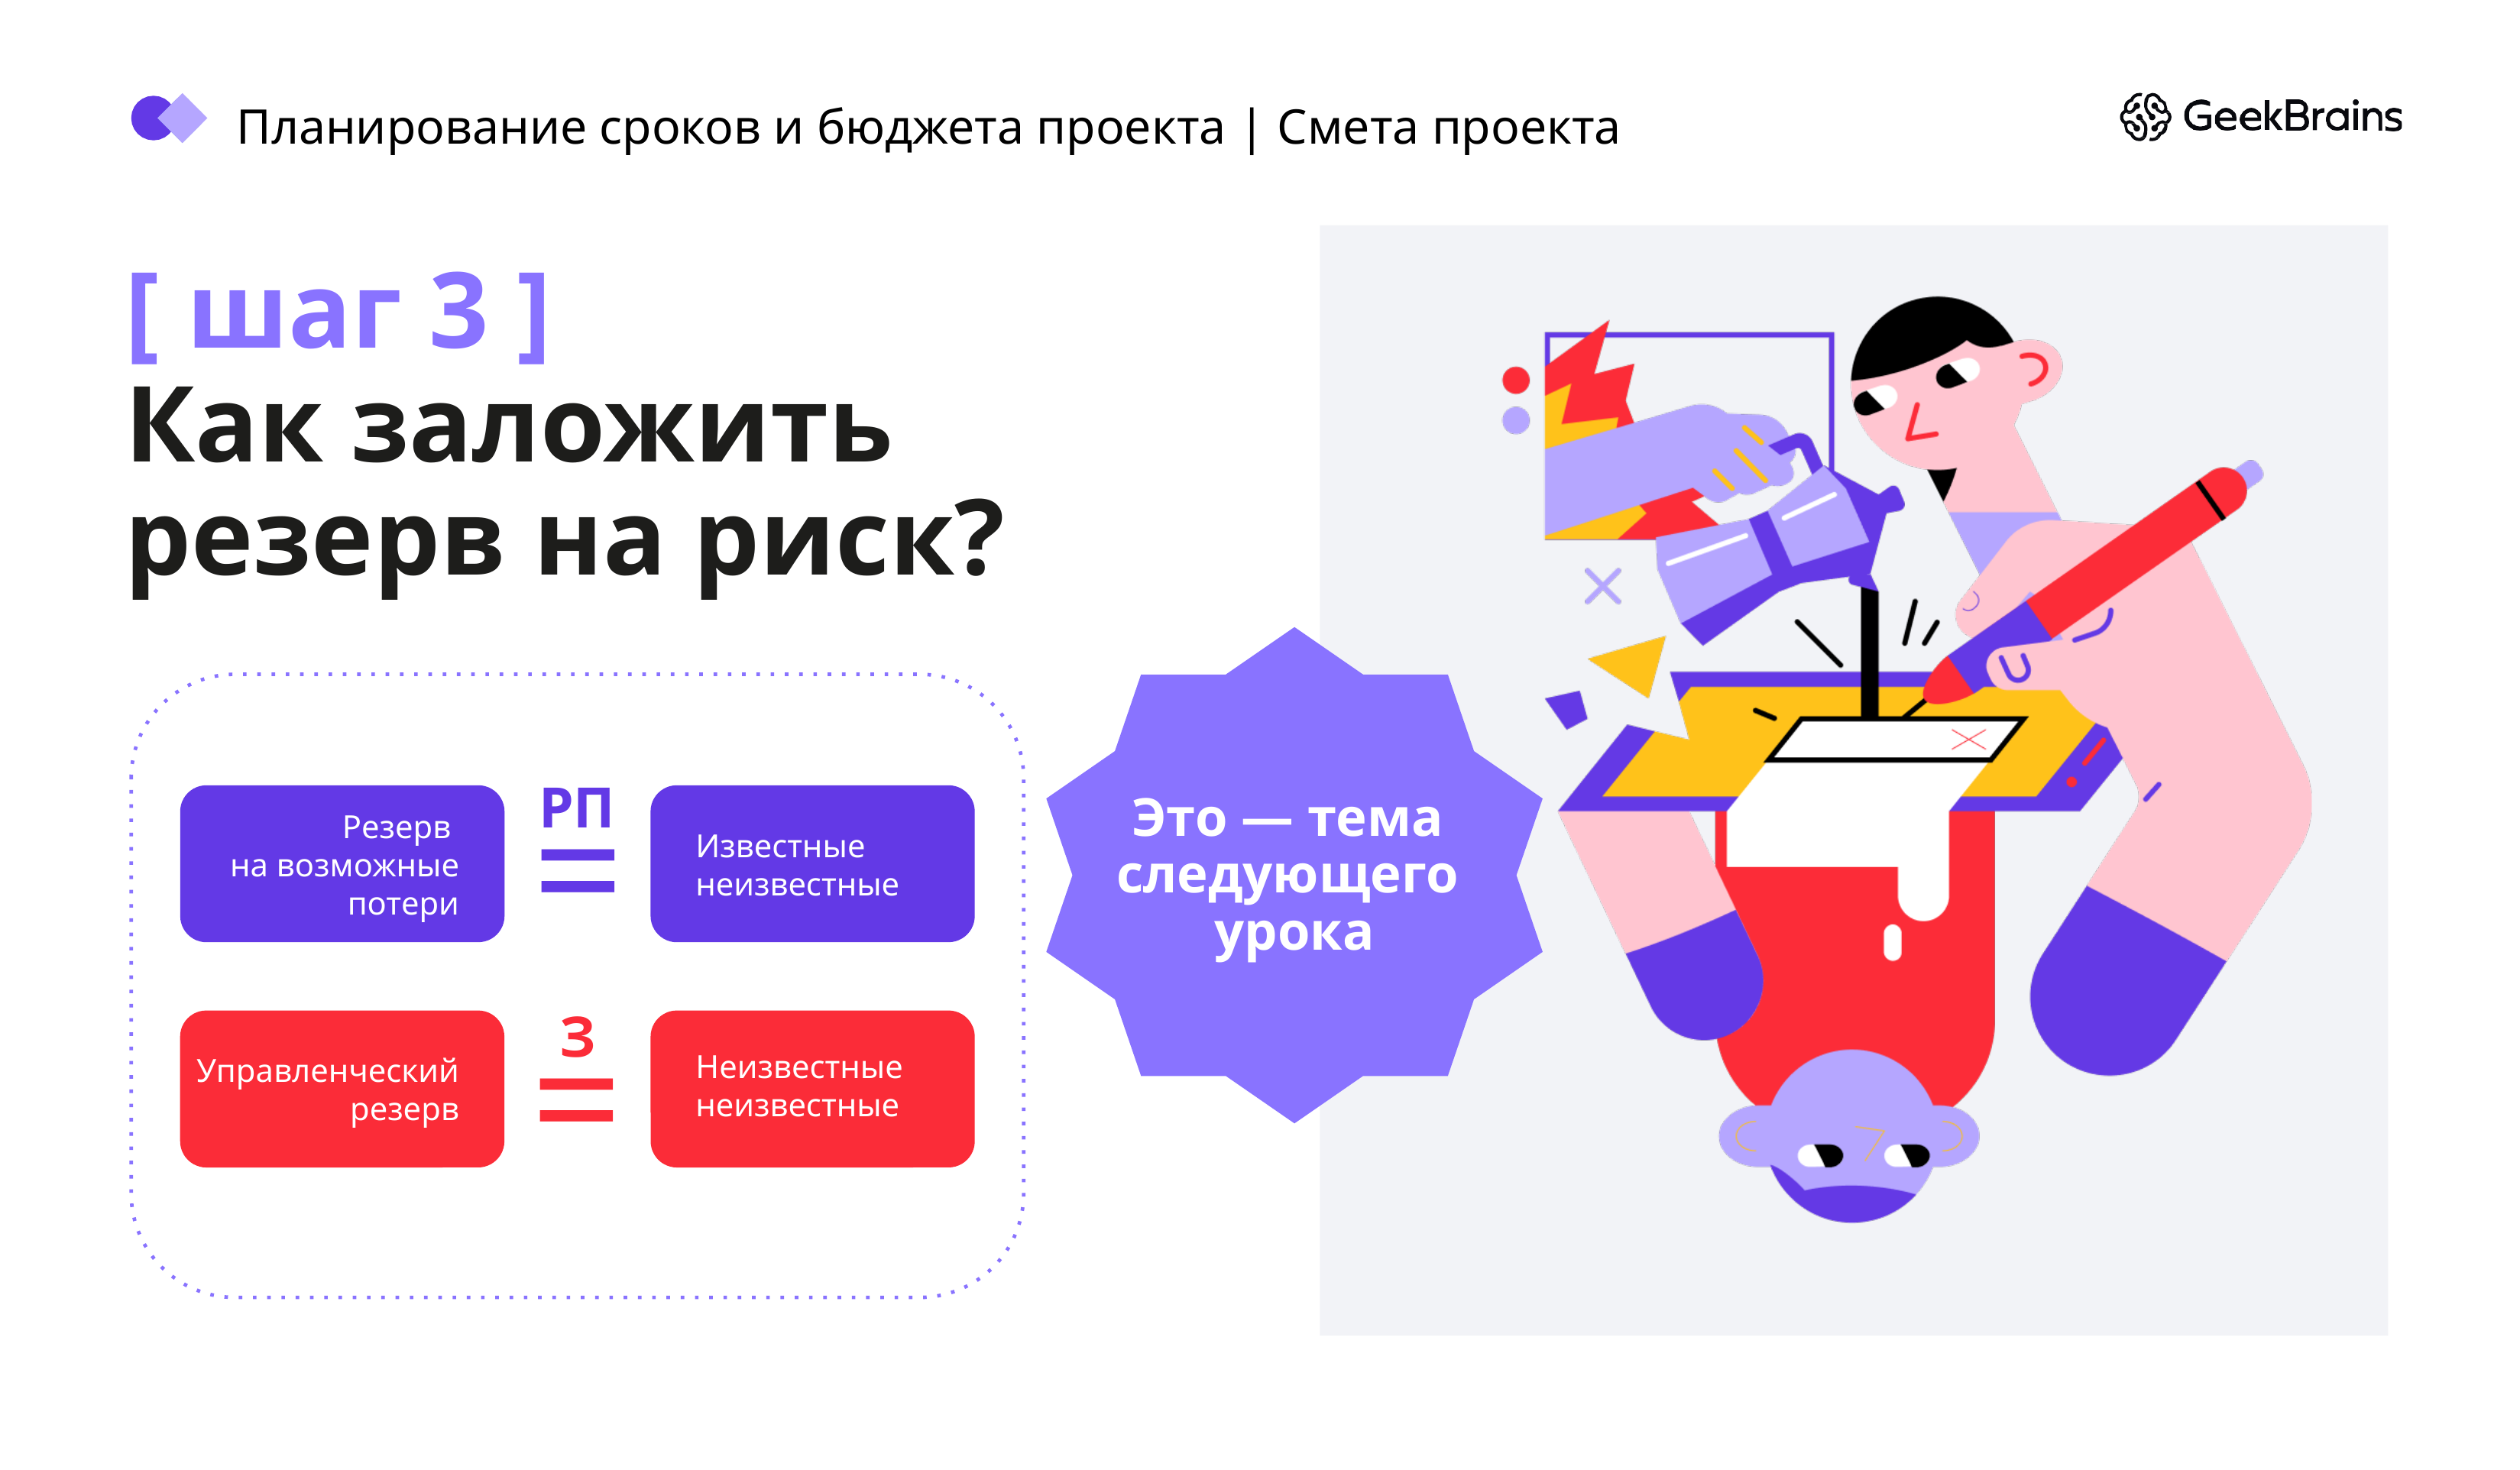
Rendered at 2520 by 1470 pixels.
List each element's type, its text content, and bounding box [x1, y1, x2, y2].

text_box [1320, 225, 2389, 1336]
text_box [2120, 92, 2402, 141]
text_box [180, 785, 975, 1172]
text_box [131, 96, 171, 141]
text_box Планирование сроков и бюджета проекта | Смета проекта [225, 71, 1954, 178]
text_box [157, 94, 208, 144]
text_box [1046, 627, 1494, 1124]
text_box [ шаг 3 ] Как заложить резерв на риск? [125, 256, 1038, 598]
text_box [131, 674, 1024, 1298]
picture [1498, 282, 2312, 1247]
